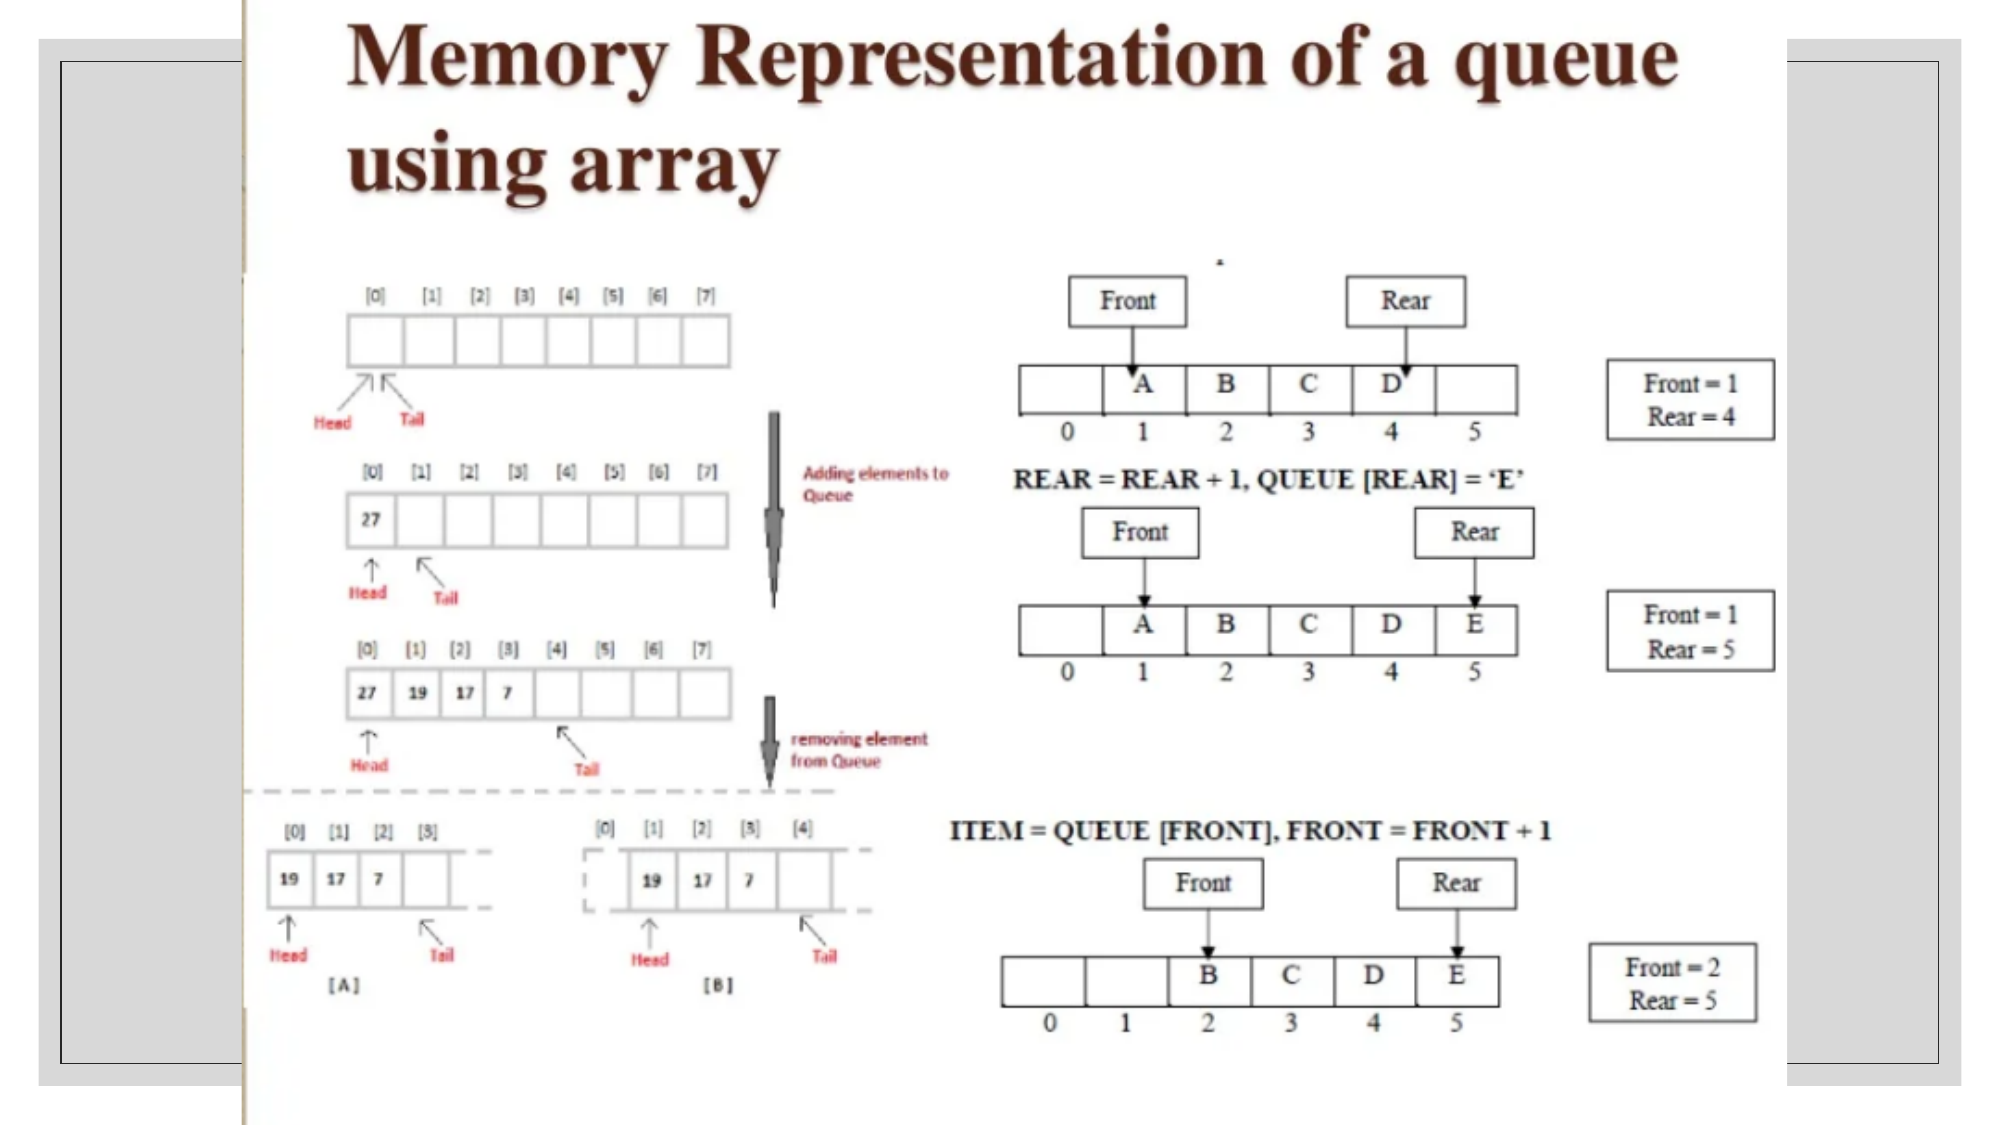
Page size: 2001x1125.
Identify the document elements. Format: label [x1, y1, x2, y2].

picture [241, 0, 1788, 1125]
